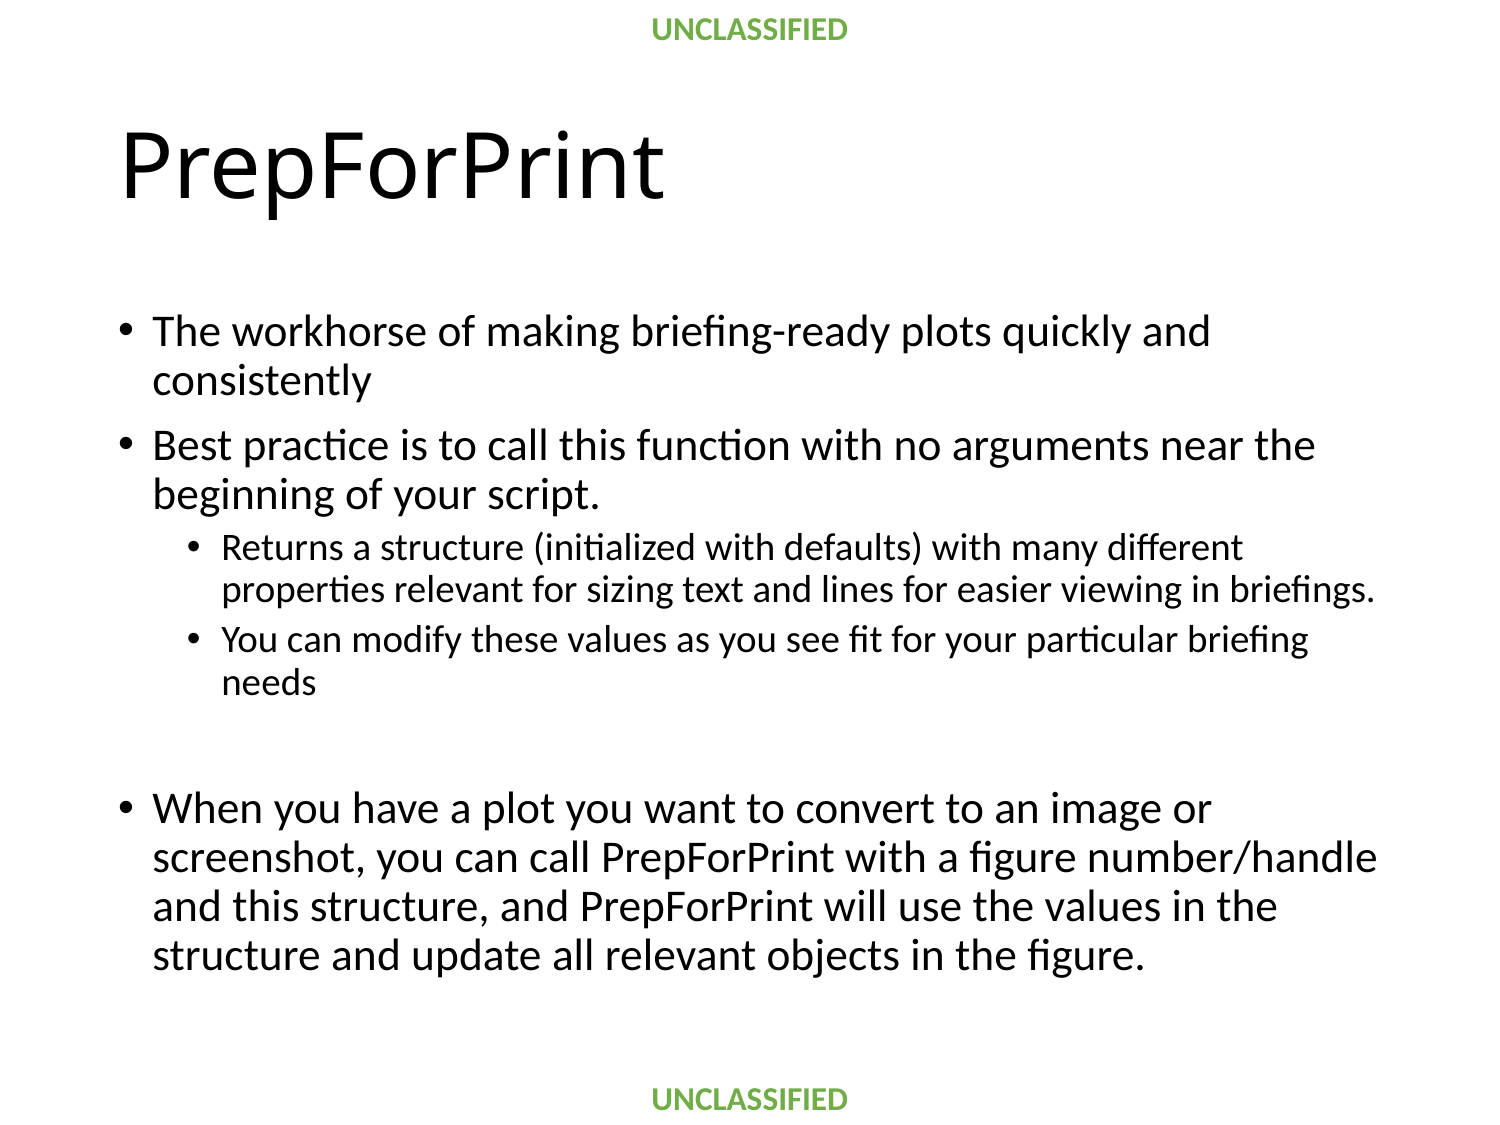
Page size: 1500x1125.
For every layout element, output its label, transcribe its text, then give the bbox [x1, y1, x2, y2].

list The workhorse of making briefing-ready plots quickly and consistently Best practice is to call this function with no arguments near the beginning of your script. Returns a structure (initialized with defaults) with many different properties relevant for sizing text and lines for easier viewing in briefings. You can modify these values as you see fit for your particular briefing needs When you have a plot you want to convert to an image or screenshot, you can call PrepForPrint with a figure number/handle and this structure, and PrepForPrint will use the values in the structure and update all relevant objects in the figure. [103, 299, 1397, 1014]
title PrepForPrint [103, 59, 1397, 278]
